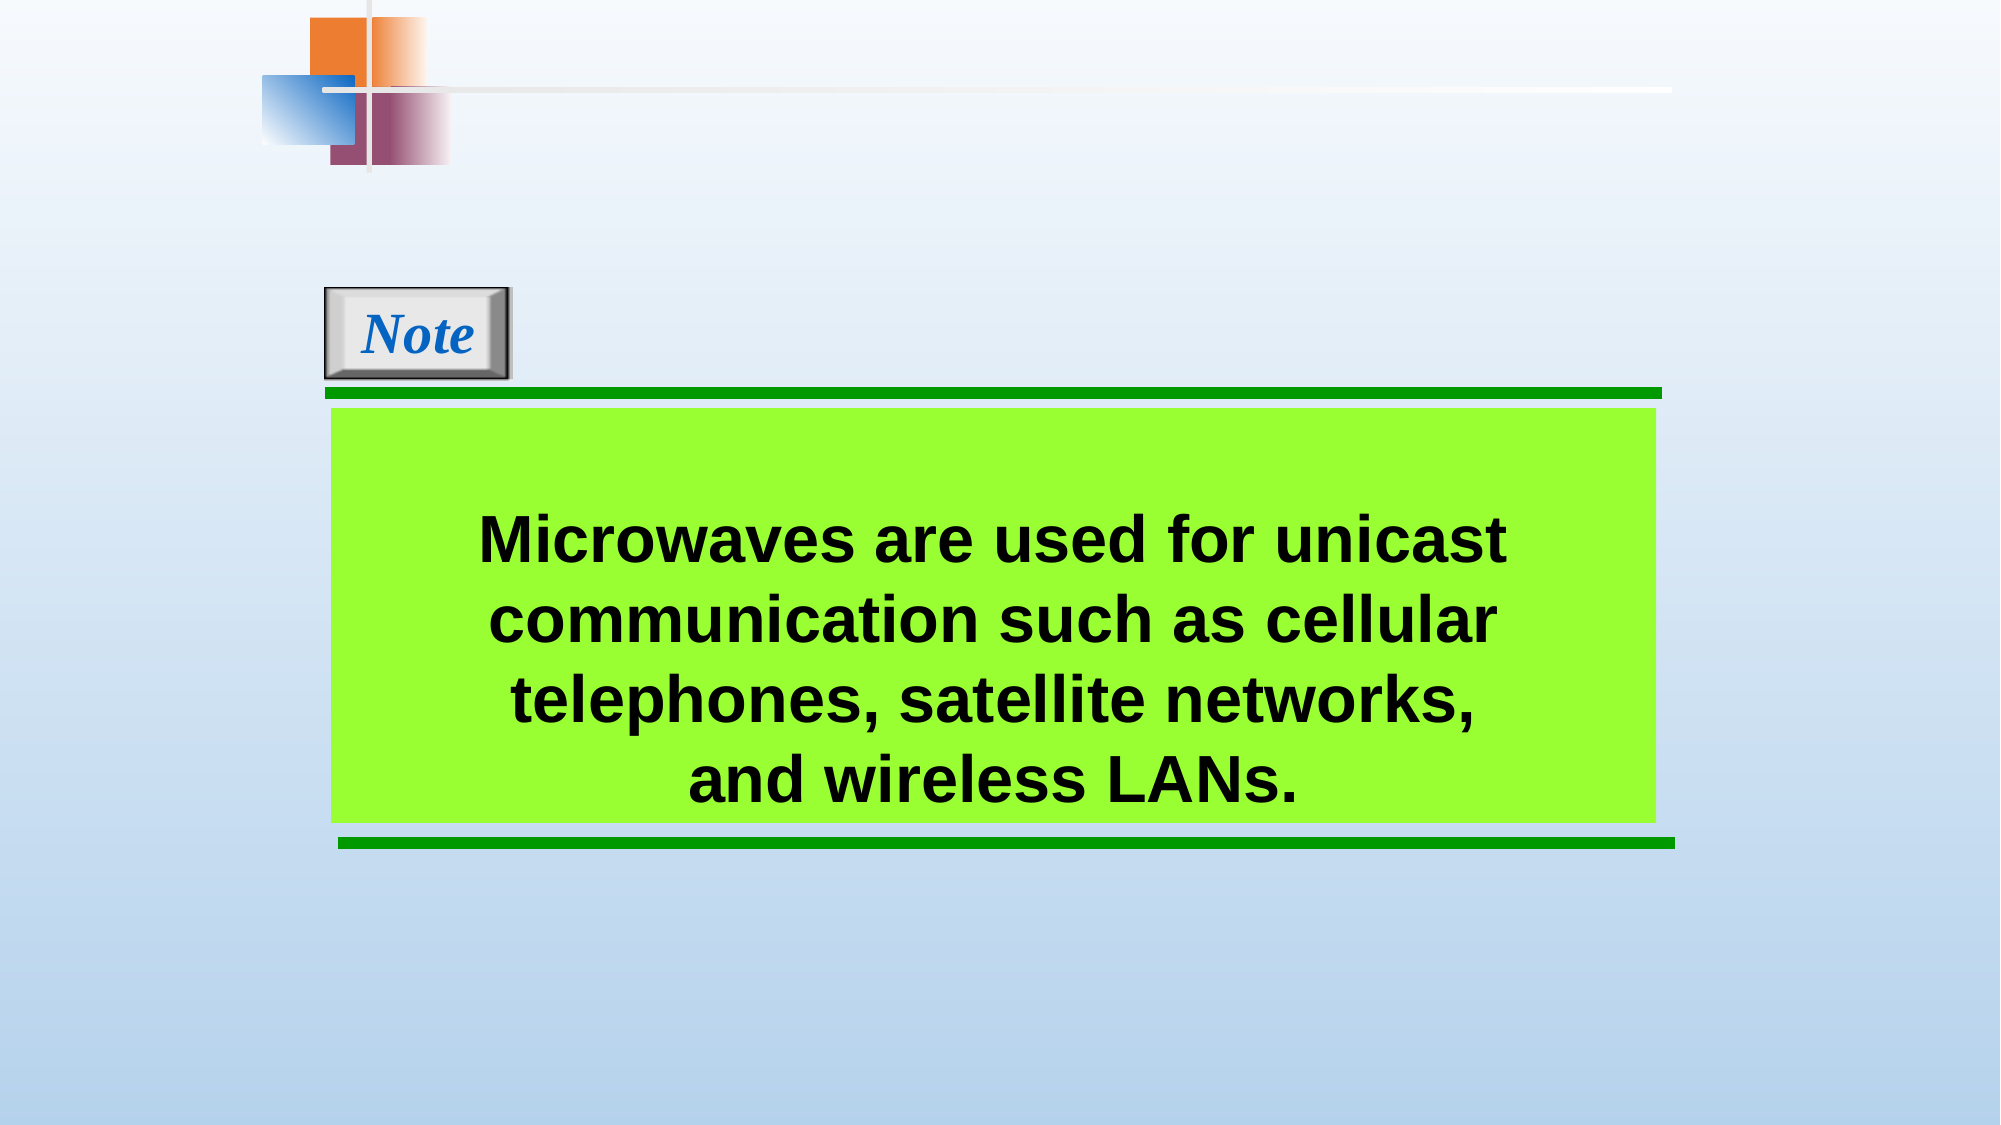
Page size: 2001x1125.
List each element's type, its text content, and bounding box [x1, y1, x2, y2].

text_box [262, 75, 355, 145]
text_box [324, 287, 513, 381]
text_box [372, 17, 427, 86]
text_box [366, 93, 372, 173]
text_box [372, 93, 391, 165]
text_box [330, 93, 366, 165]
text_box [322, 87, 1673, 93]
text_box [391, 93, 452, 165]
text_box Microwaves are used for unicast communication such as cellular telephones, satellite networks, and wireless LANs. [331, 408, 1657, 823]
text_box [366, 0, 372, 87]
text_box [310, 17, 366, 86]
